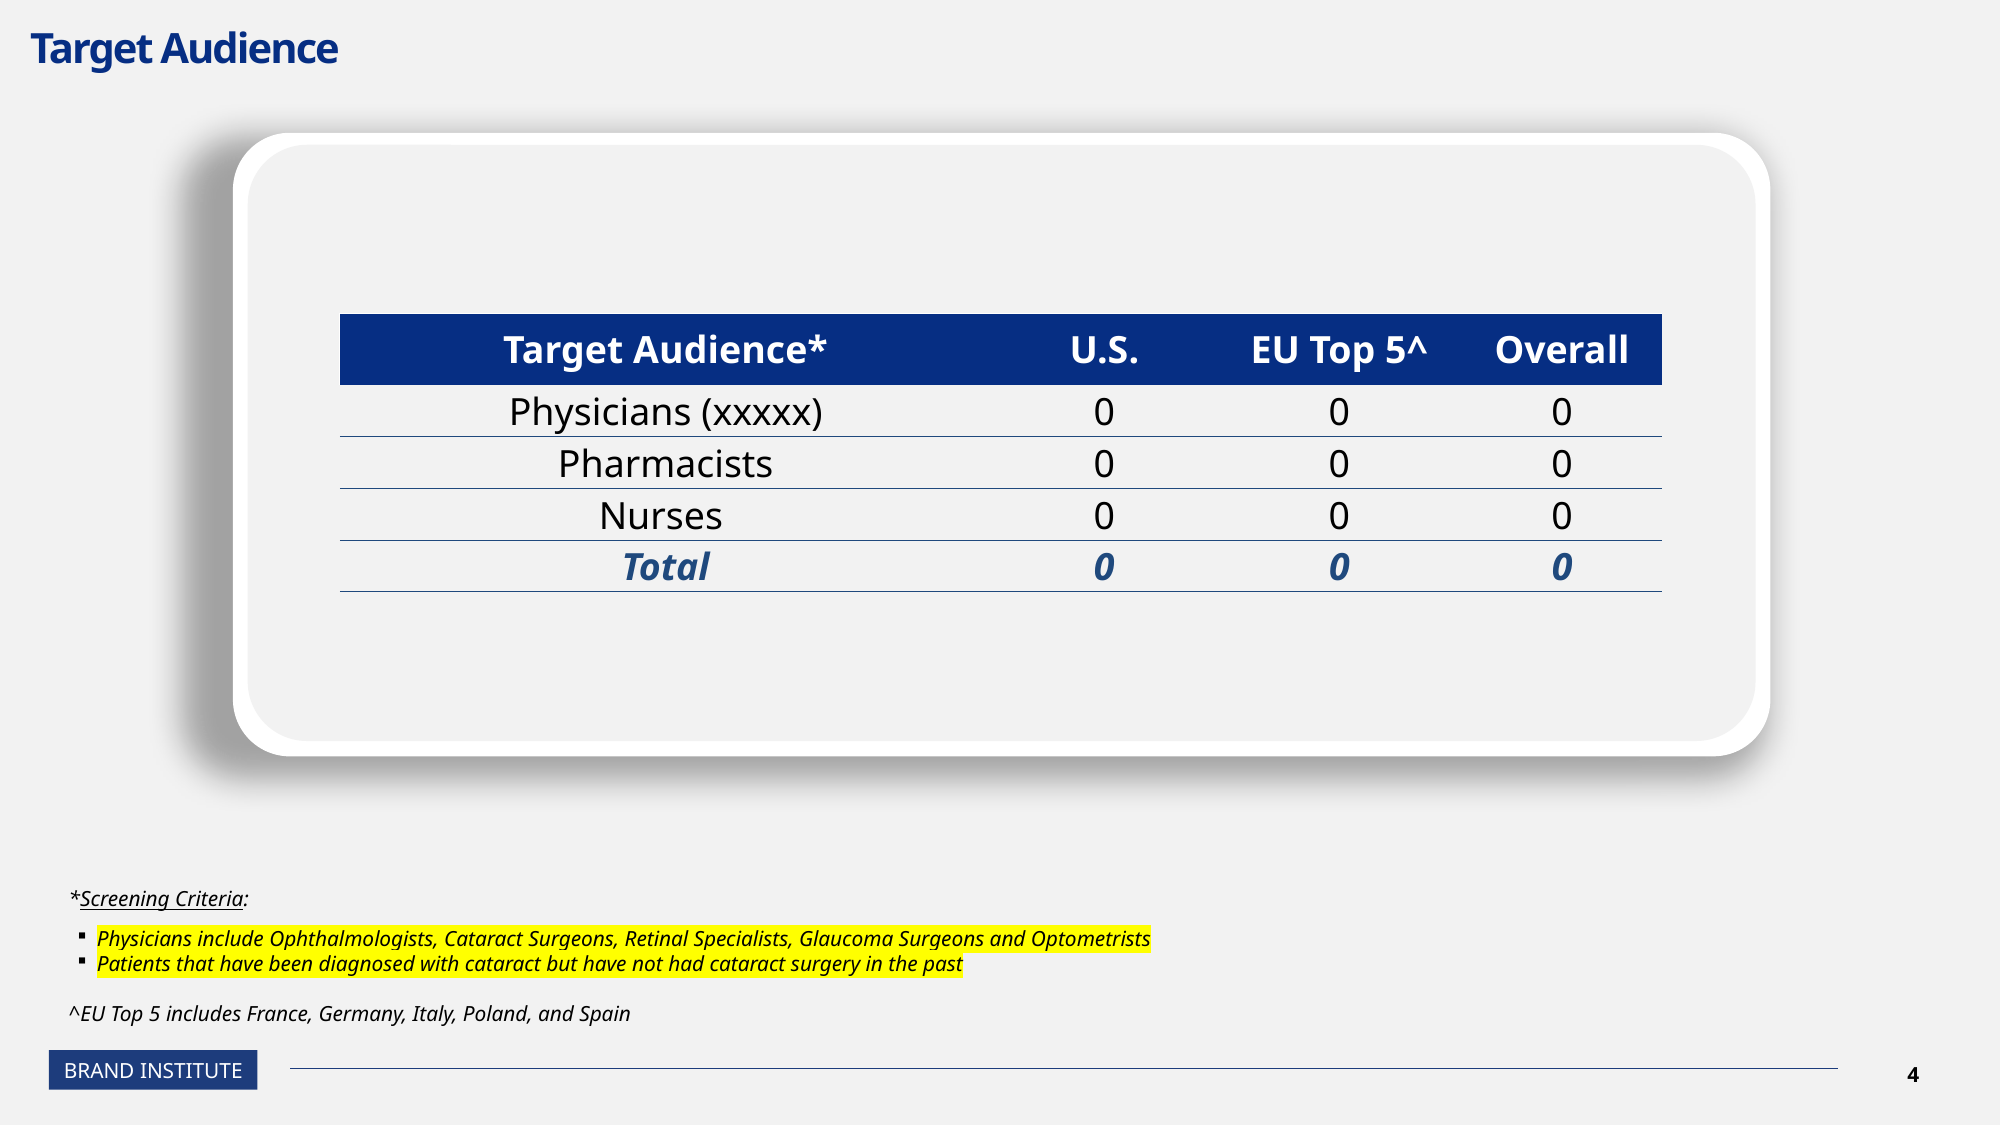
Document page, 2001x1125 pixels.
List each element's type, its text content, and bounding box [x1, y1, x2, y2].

title Target Audience [30, 0, 1954, 73]
text_box *Screening Criteria: Physicians include Ophthalmologists, Cataract Surgeons, Retinal Specialists, Glaucoma Surgeons and Optometrists Patients that have been diagnosed with cataract but have not had cataract surgery in the past ^EU Top 5 includes France, Germany, Italy, Poland, and Spain [53, 878, 1936, 1034]
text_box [232, 132, 1771, 757]
